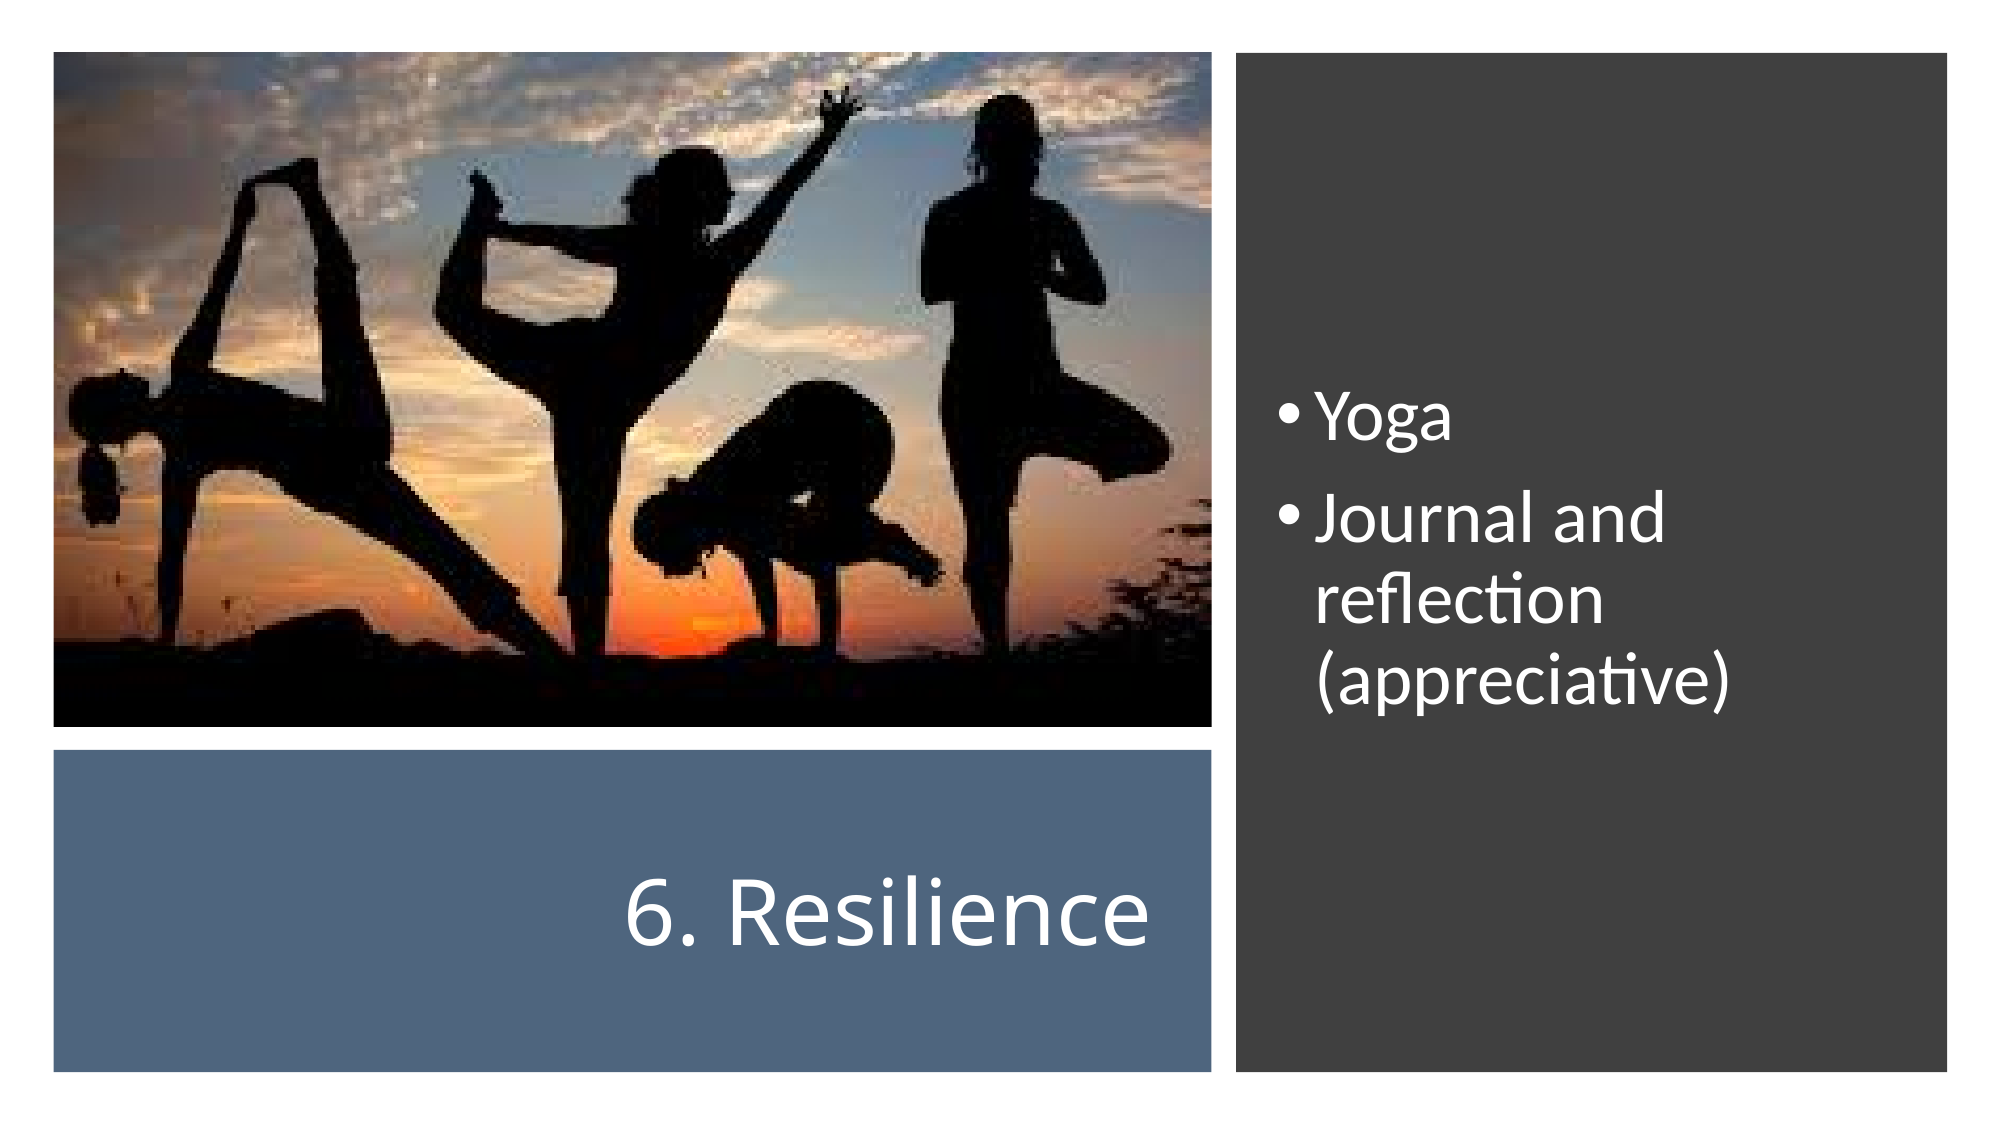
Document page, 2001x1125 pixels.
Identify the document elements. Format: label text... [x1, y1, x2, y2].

list Yoga Journal and reflection (appreciative) [1261, 150, 1914, 947]
text_box [1235, 52, 1948, 1073]
picture [53, 52, 1212, 727]
text_box [53, 749, 1212, 1073]
title 6. Resilience [85, 782, 1168, 1049]
